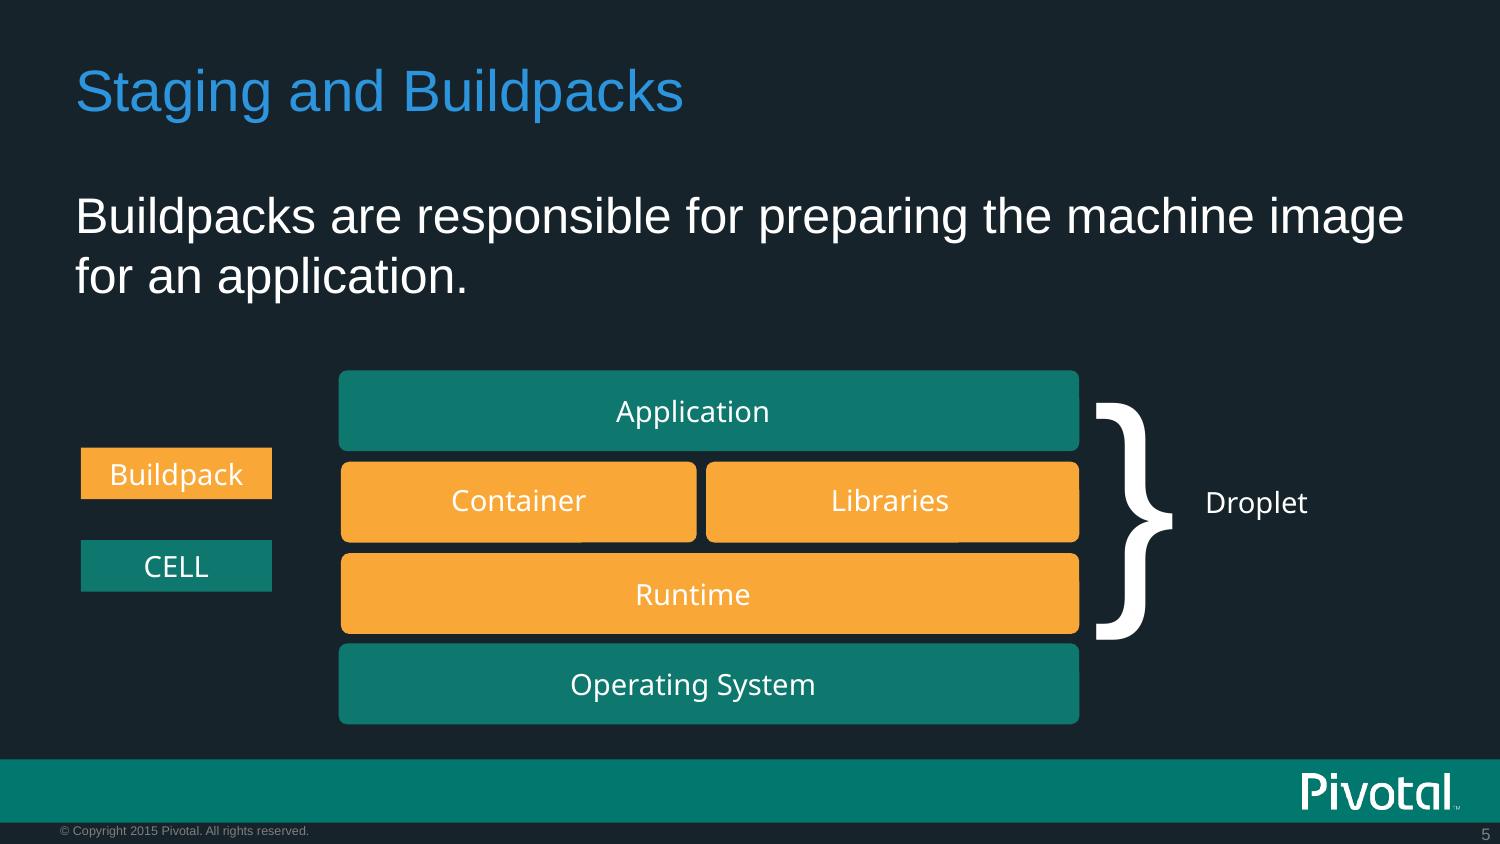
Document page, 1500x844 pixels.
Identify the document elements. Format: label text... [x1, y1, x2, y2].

text_box [340, 553, 1080, 634]
text_box [338, 370, 1080, 452]
picture [1302, 773, 1460, 810]
text_box Container [442, 473, 595, 526]
text_box Staging and Buildpacks [60, 53, 1440, 156]
text_box Application [607, 384, 779, 437]
text_box Runtime [626, 567, 760, 620]
text_box Buildpack [80, 447, 272, 500]
text_box [706, 461, 1080, 543]
text_box Droplet [1196, 476, 1317, 528]
text_box [340, 461, 697, 543]
text_box [338, 643, 1080, 725]
text_box Libraries [822, 473, 958, 526]
text_box } [1084, 324, 1187, 647]
text_box Buildpacks are responsible for preparing the machine image for an application. [60, 176, 1440, 739]
text_box Operating System [561, 658, 825, 710]
text_box CELL [80, 540, 272, 592]
